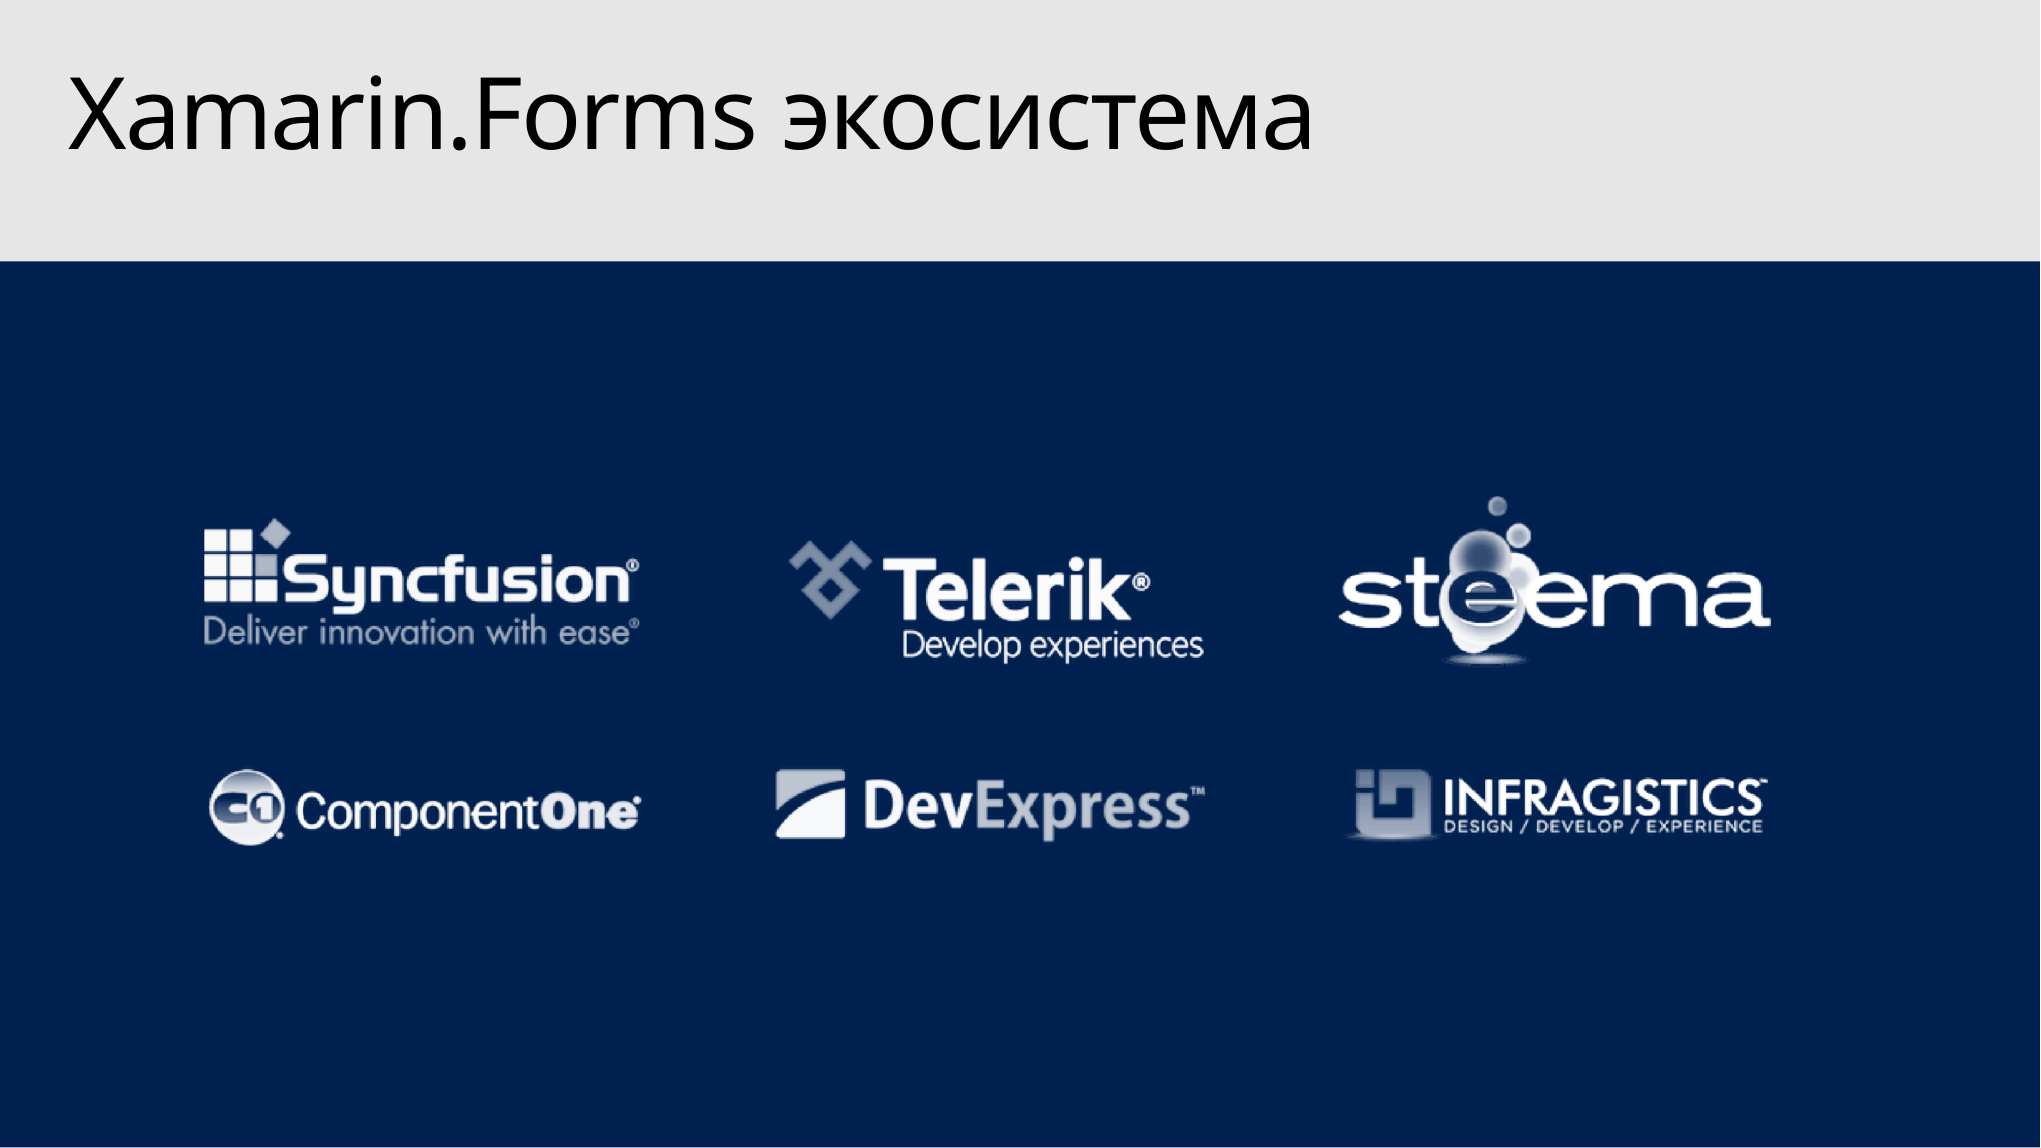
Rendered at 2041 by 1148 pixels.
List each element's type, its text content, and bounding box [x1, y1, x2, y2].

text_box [147, 457, 1824, 945]
title Xamarin.Forms экосистема [45, 48, 1996, 199]
text_box [0, 261, 2041, 1148]
